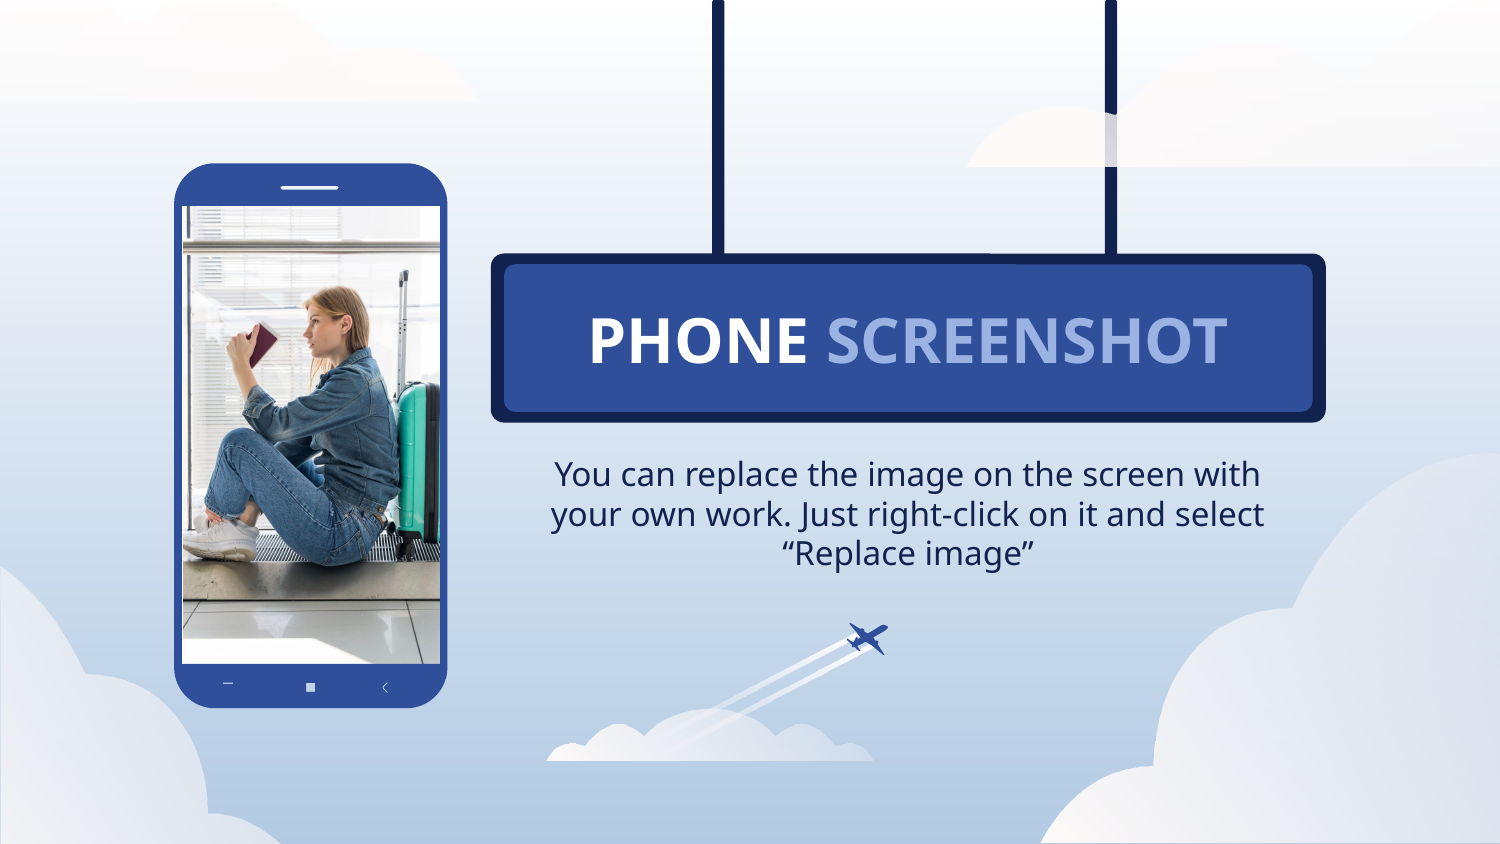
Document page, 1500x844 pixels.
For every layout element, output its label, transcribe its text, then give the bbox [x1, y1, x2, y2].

text_box [546, 723, 636, 761]
title PHONE SCREENSHOT [504, 291, 1312, 386]
picture [182, 205, 441, 666]
text_box [174, 163, 448, 709]
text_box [641, 622, 890, 761]
subtitle You can replace the image on the screen with your own work. Just right-click on it and select “Replace image” [504, 435, 1312, 591]
